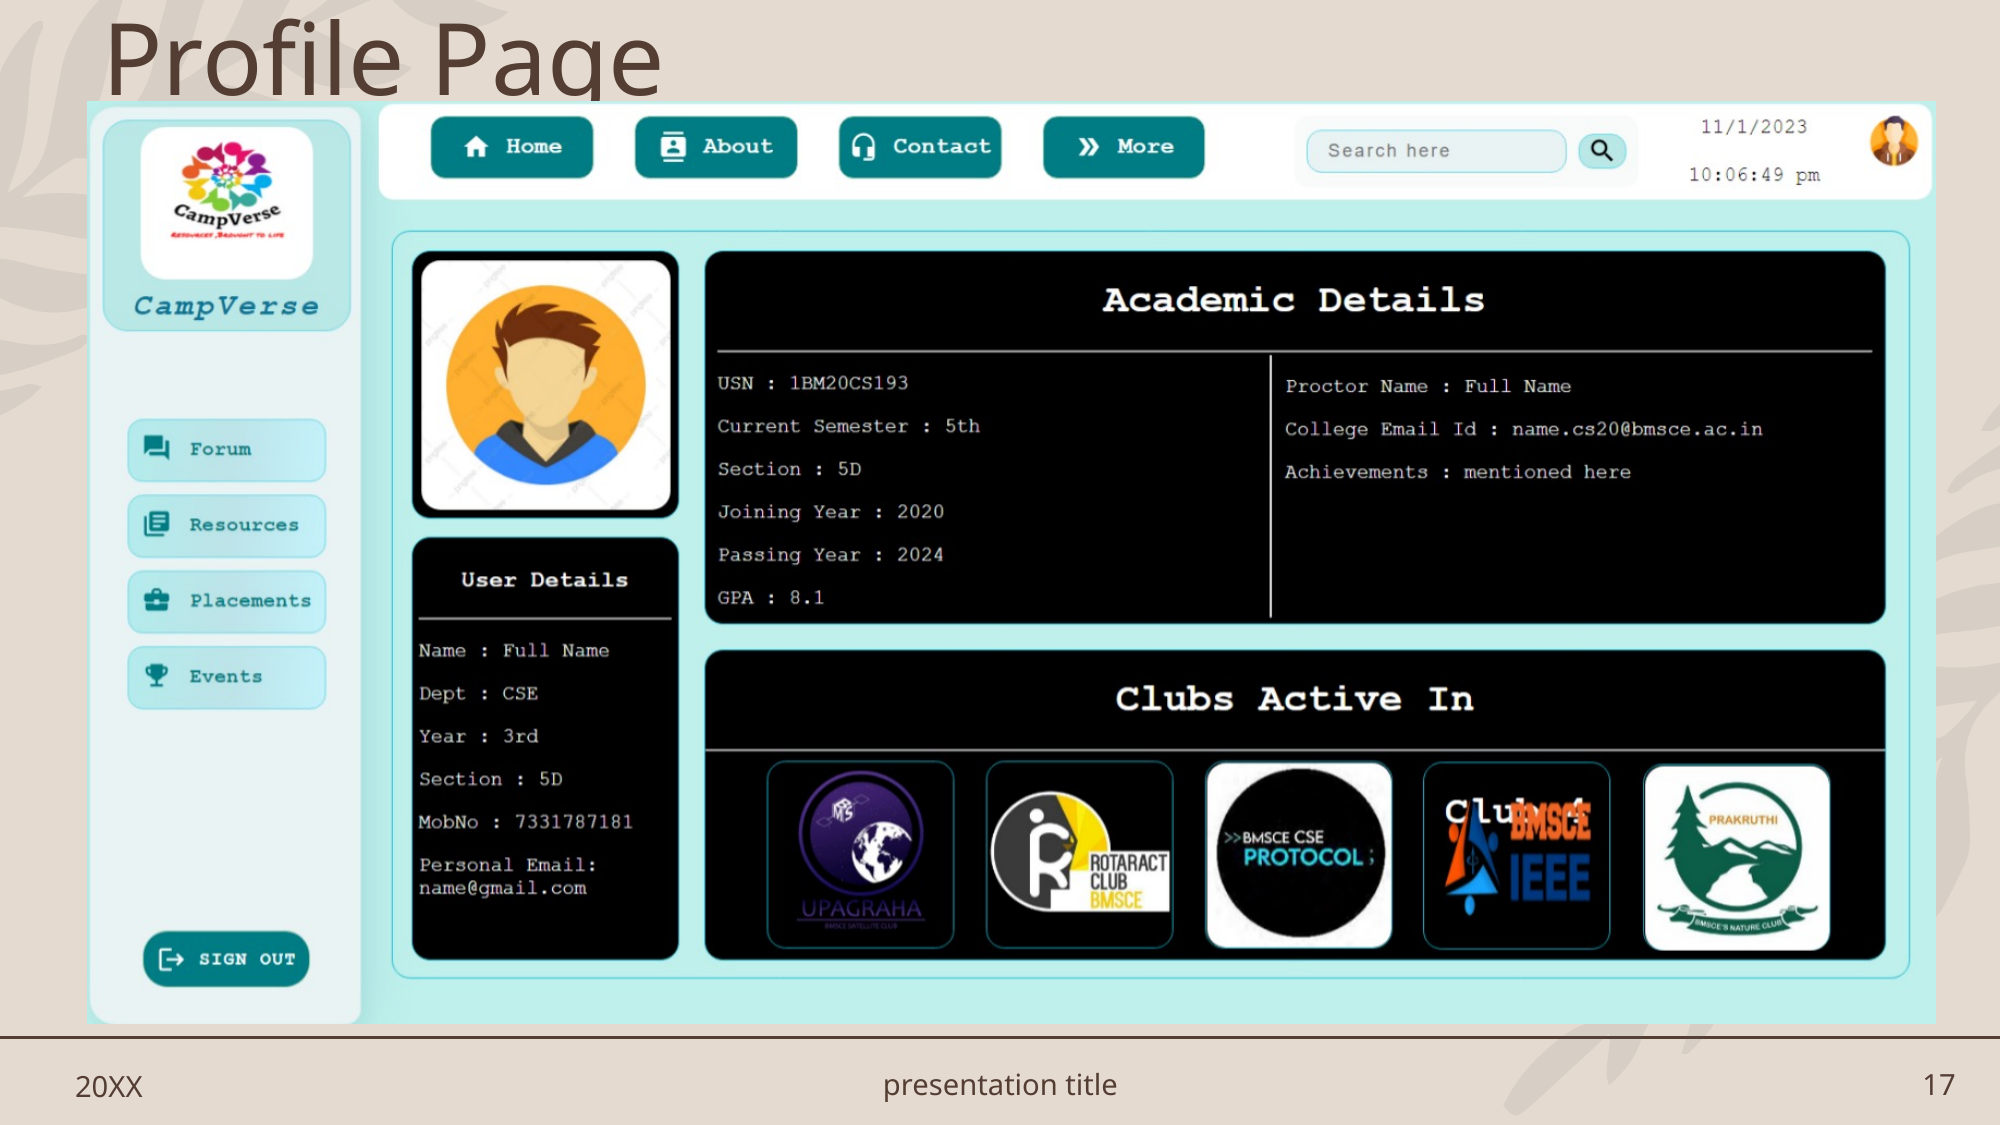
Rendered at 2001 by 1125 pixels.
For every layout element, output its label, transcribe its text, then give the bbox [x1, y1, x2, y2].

title Profile Page [87, 13, 1588, 101]
footer presentation title [718, 1060, 1283, 1112]
picture [87, 101, 1936, 1024]
slide_number 20XX [60, 1060, 222, 1112]
slide_number 17 [1808, 1060, 1971, 1112]
